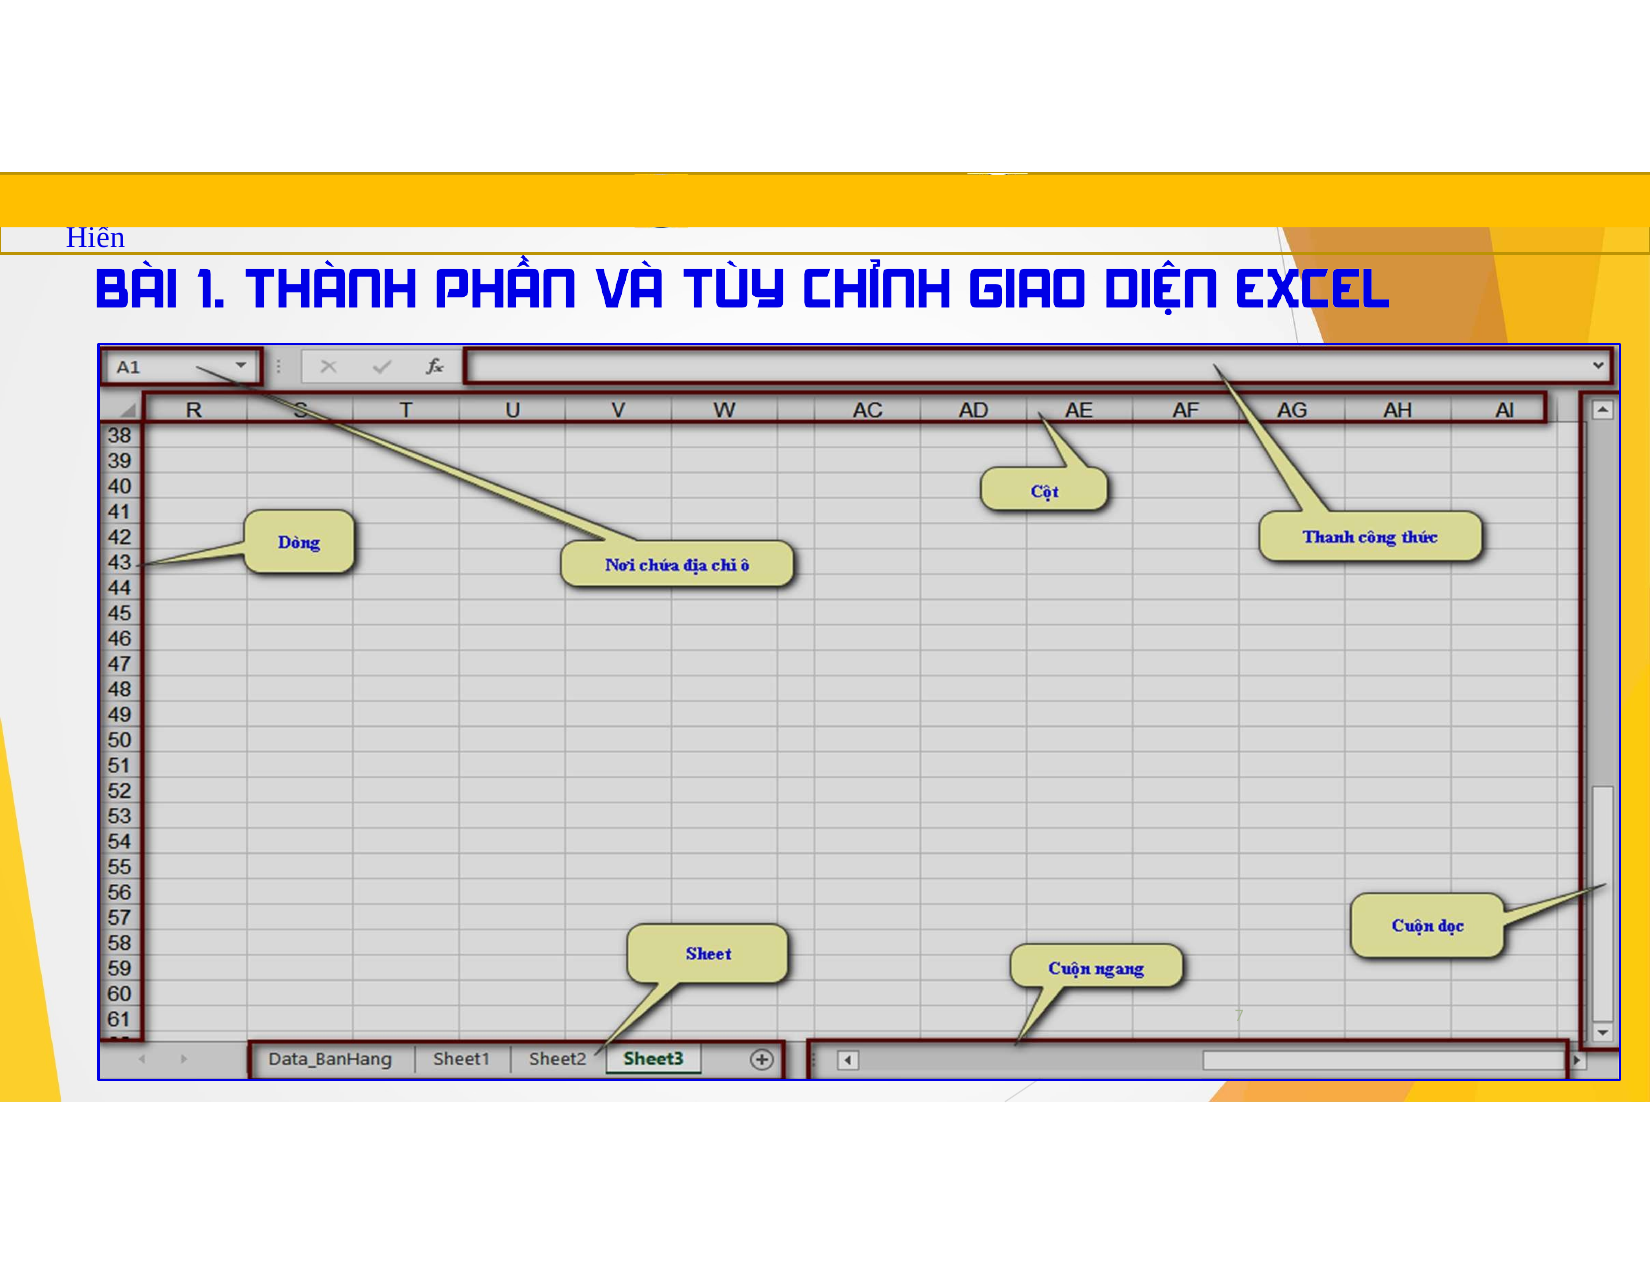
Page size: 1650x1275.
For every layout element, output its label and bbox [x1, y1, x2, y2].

text_box [0, 172, 1650, 1103]
text_box [634, 173, 1028, 230]
text_box [96, 342, 1622, 1082]
